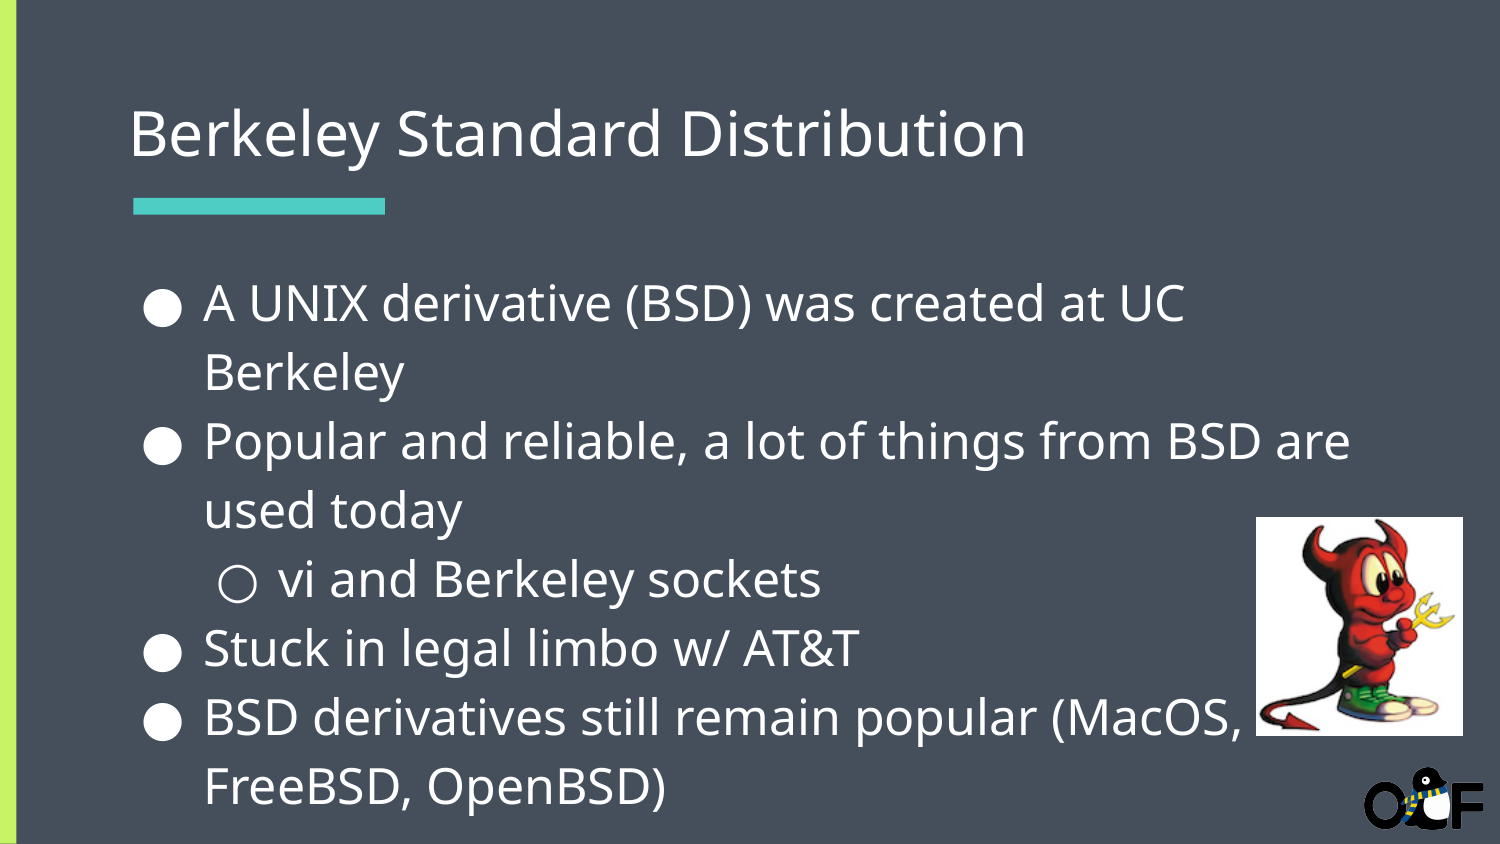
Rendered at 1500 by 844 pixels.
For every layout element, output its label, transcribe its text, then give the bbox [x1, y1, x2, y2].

list A UNIX derivative (BSD) was created at UC Berkeley Popular and reliable, a lot of things from BSD are used today vi and Berkeley sockets Stuck in legal limbo w/ AT&T BSD derivatives still remain popular (MacOS, FreeBSD, OpenBSD) [113, 247, 1387, 719]
title Berkeley Standard Distribution [113, 24, 1387, 184]
picture [1255, 517, 1463, 736]
picture [1364, 767, 1484, 830]
